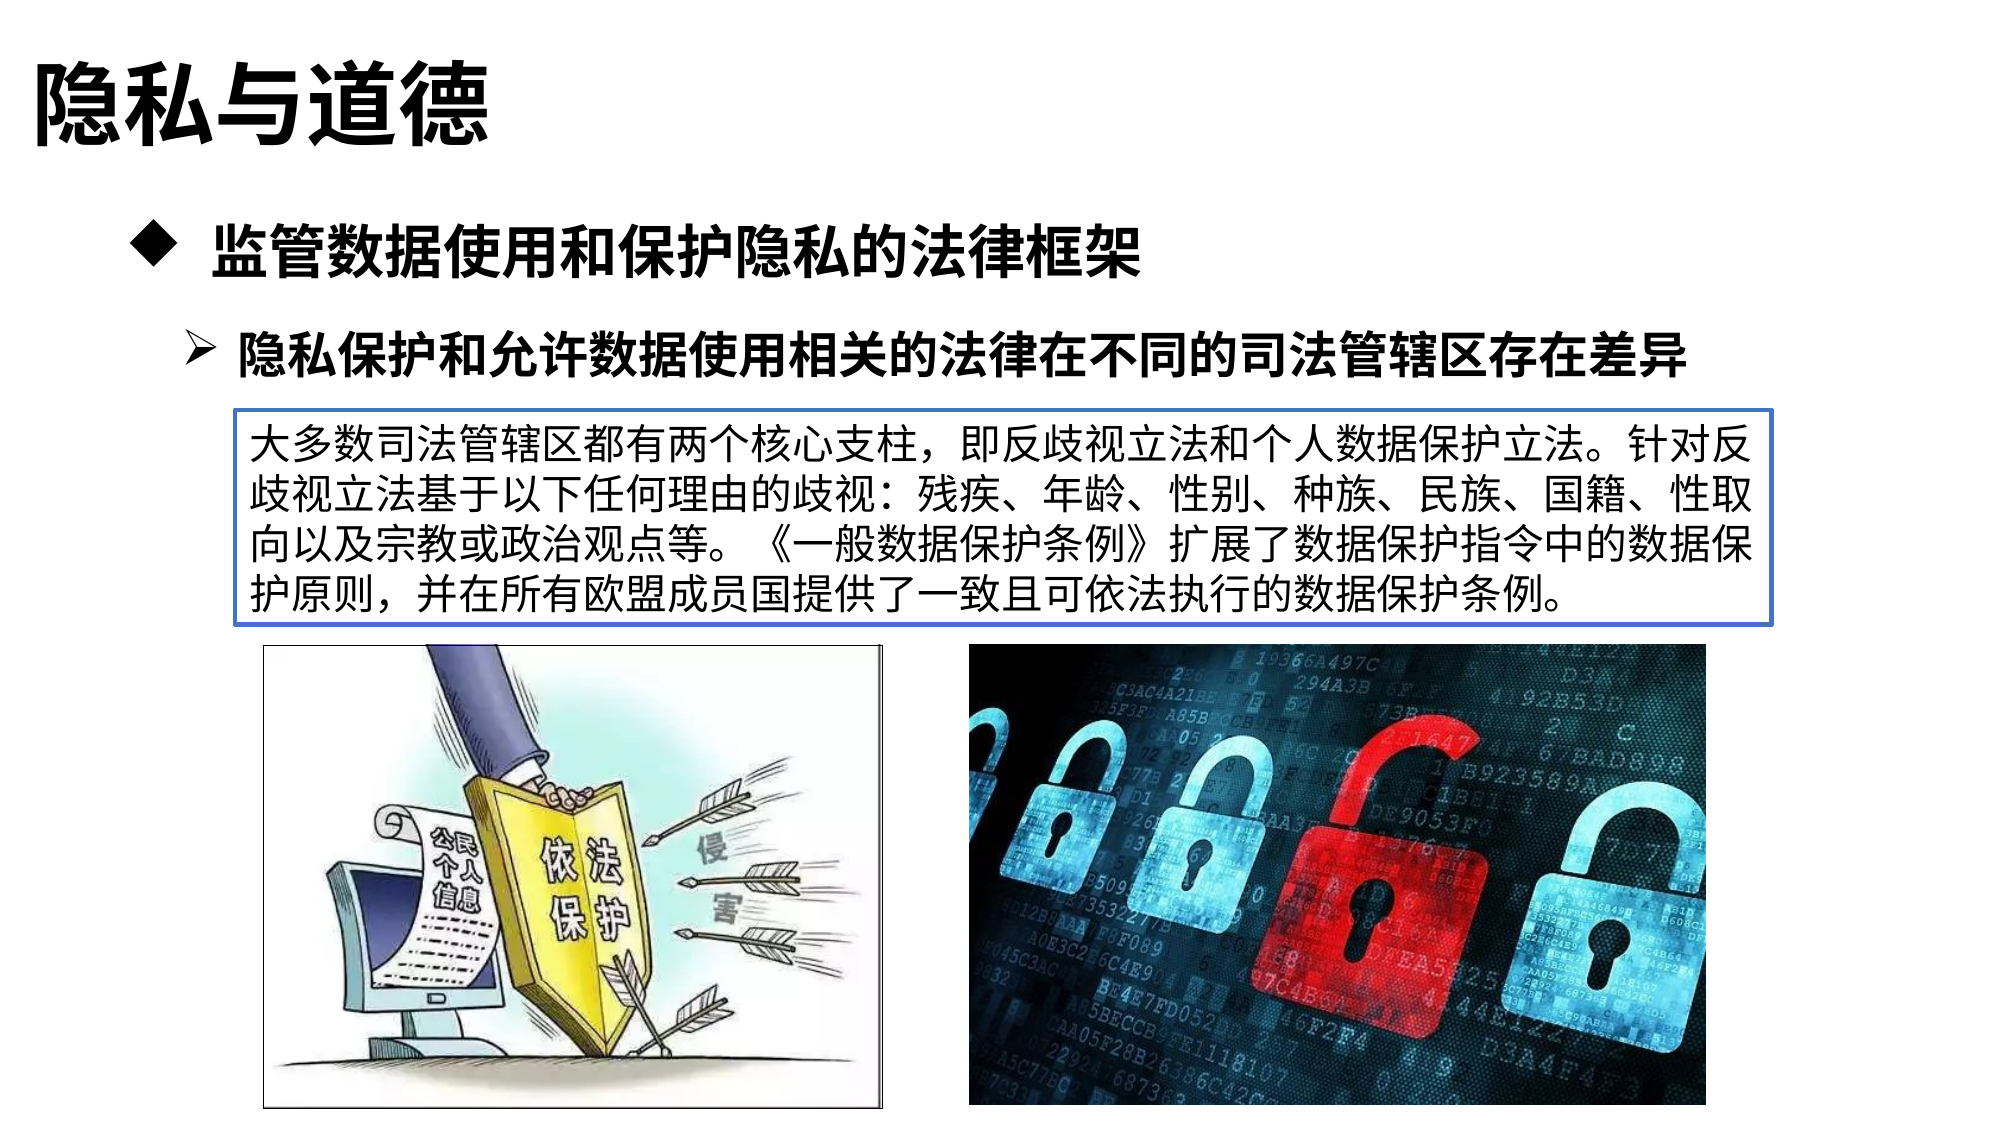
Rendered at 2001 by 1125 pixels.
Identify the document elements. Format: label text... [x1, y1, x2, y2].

text_box 隐私保护和允许数据使用相关的法律在不同的司法管辖区存在差异 [166, 285, 1852, 391]
picture [969, 644, 1706, 1106]
picture [263, 644, 883, 1109]
text_box 大多数司法管辖区都有两个核心支柱，即反歧视立法和个人数据保护立法。针对反歧视立法基于以下任何理由的歧视：残疾、年龄、性别、种族、民族、国籍、性取向以及宗教或政治观点等。《一般数据保护条例》扩展了数据保护指令中的数据保护原则，并在所有欧盟成员国提供了一致且可依法执行的数据保护条例。 [235, 410, 1772, 625]
text_box 监管数据使用和保护隐私的法律框架 [110, 190, 1863, 293]
text_box 隐私与道德 [16, 0, 1742, 218]
